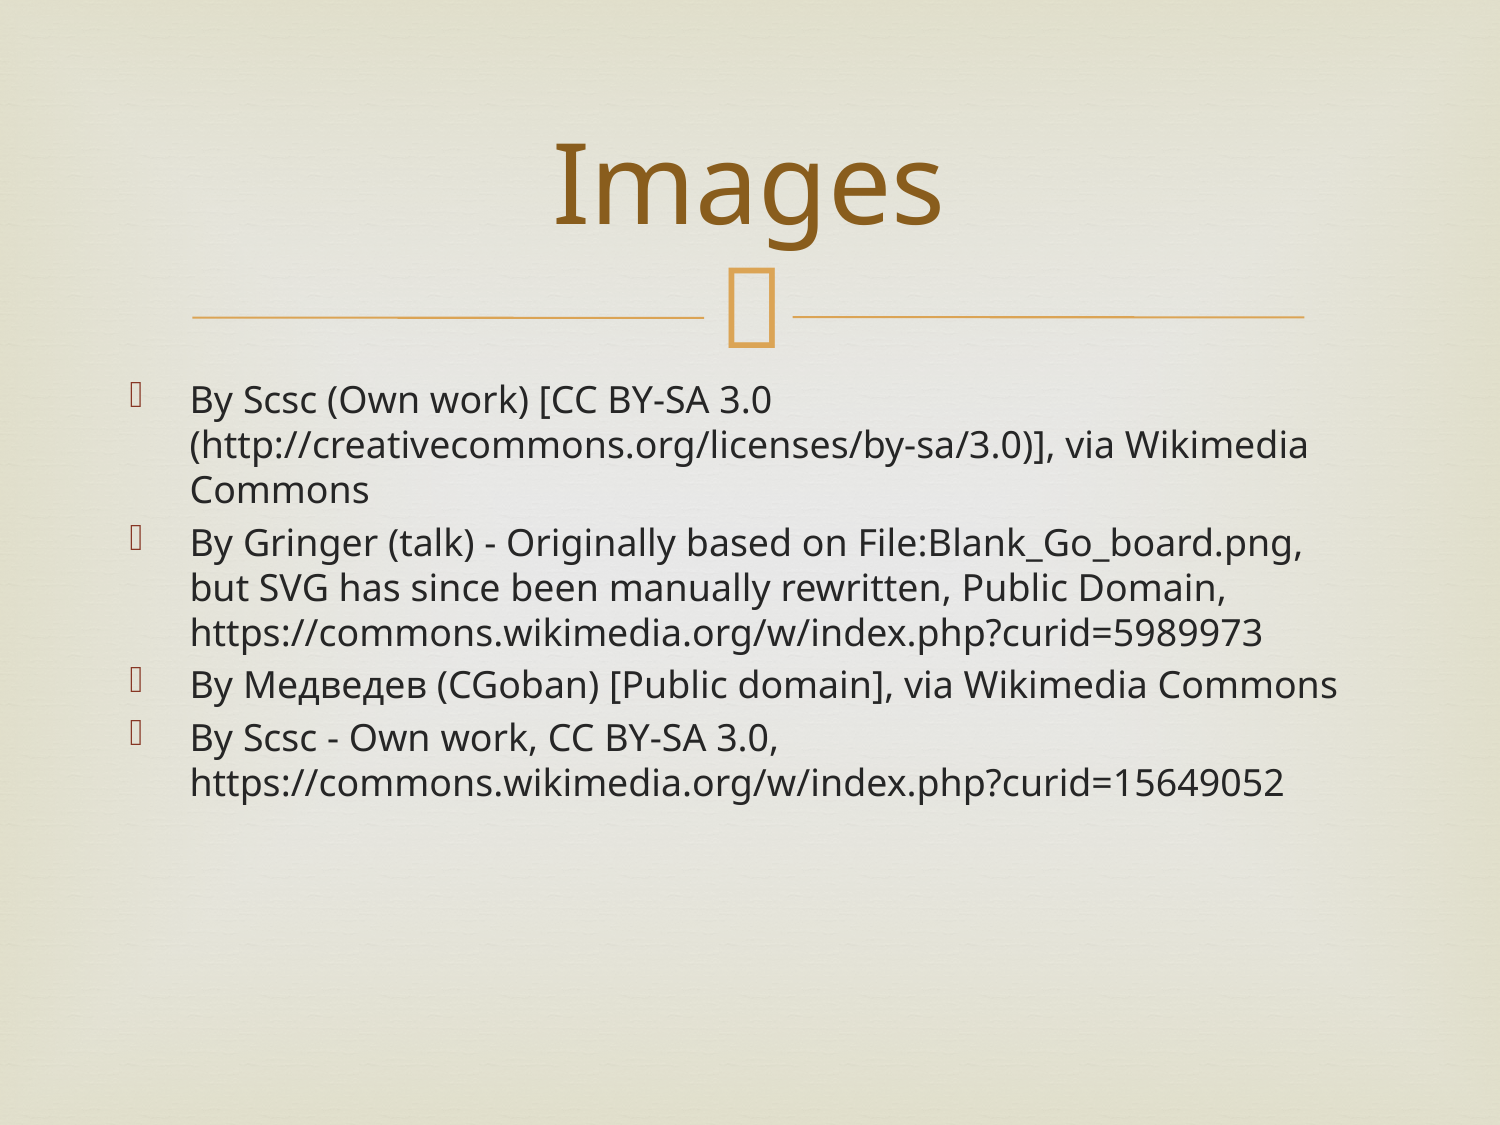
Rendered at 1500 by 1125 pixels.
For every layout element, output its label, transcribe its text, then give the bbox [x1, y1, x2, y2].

list By Scsc (Own work) [CC BY-SA 3.0 (http://creativecommons.org/licenses/by-sa/3.0)], via Wikimedia Commons By Gringer (talk) - Originally based on File:Blank_Go_board.png, but SVG has since been manually rewritten, Public Domain, https://commons.wikimedia.org/w/index.php?curid=5989973 By Медведев (CGoban) [Public domain], via Wikimedia Commons By Scsc - Own work, CC BY-SA 3.0, https://commons.wikimedia.org/w/index.php?curid=15649052 [114, 368, 1386, 1005]
title Images [112, 93, 1386, 267]
